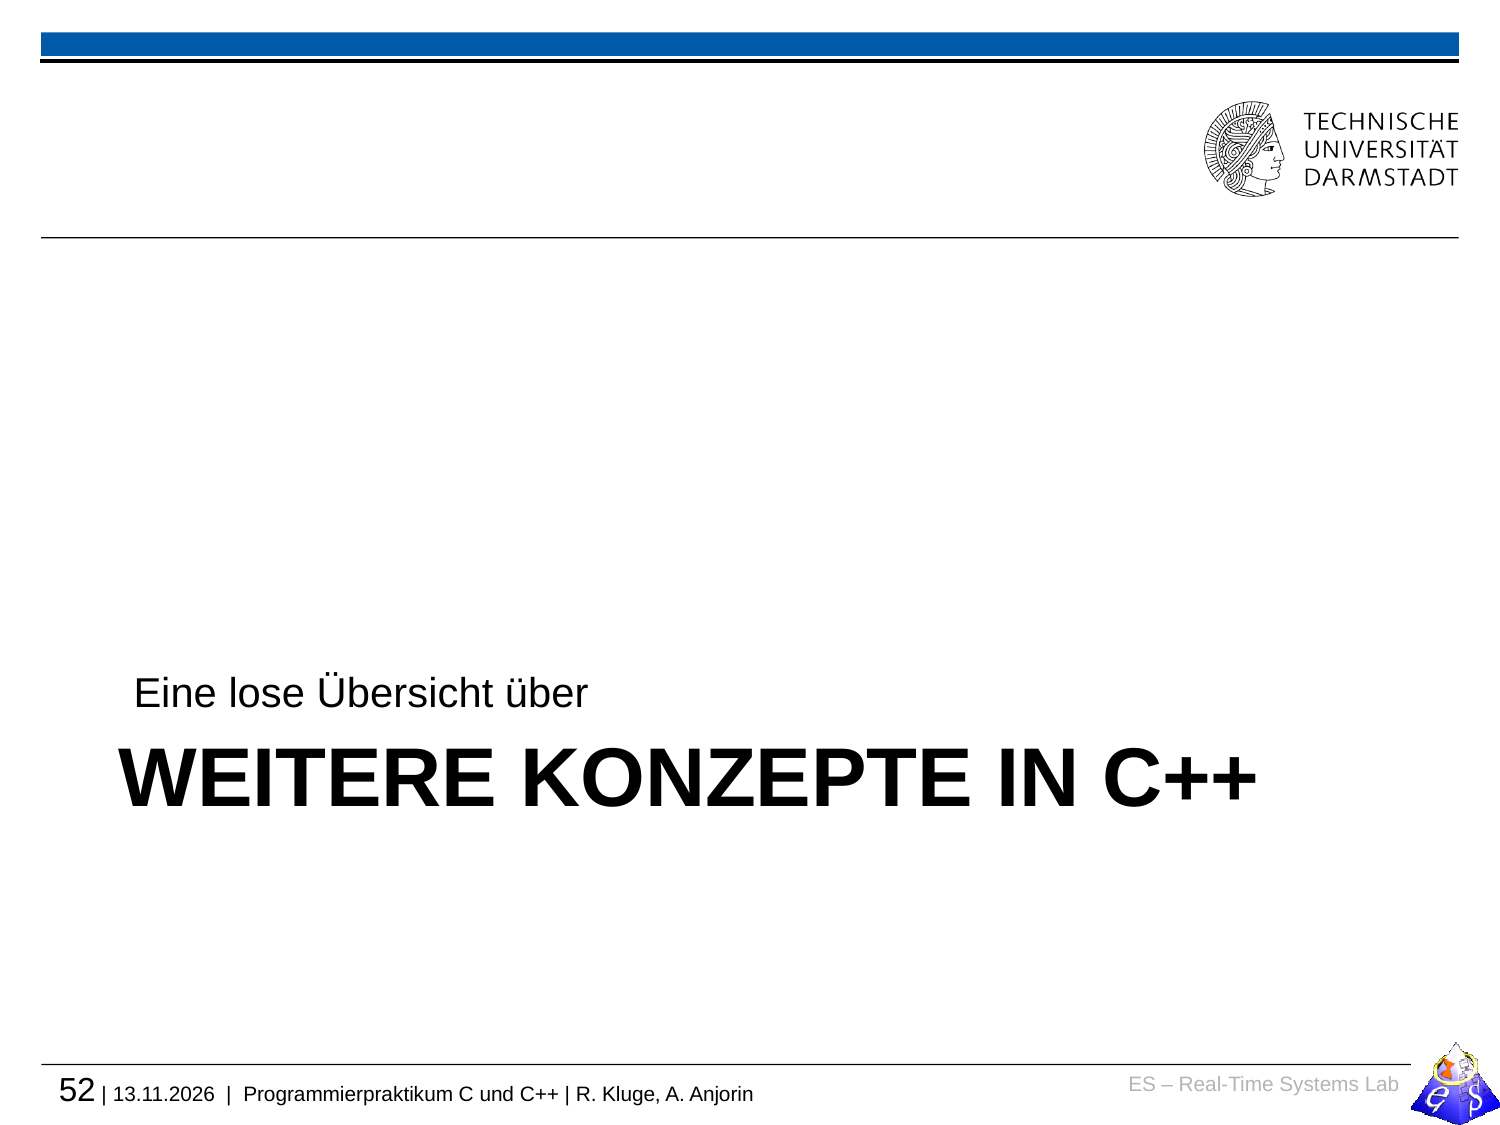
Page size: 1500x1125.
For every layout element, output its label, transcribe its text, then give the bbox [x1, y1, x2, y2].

picture [1411, 1041, 1500, 1125]
picture [1175, 84, 1483, 214]
title Weitere Konzepte in C++ [118, 723, 1394, 947]
list Eine lose Übersicht über [118, 476, 1394, 723]
